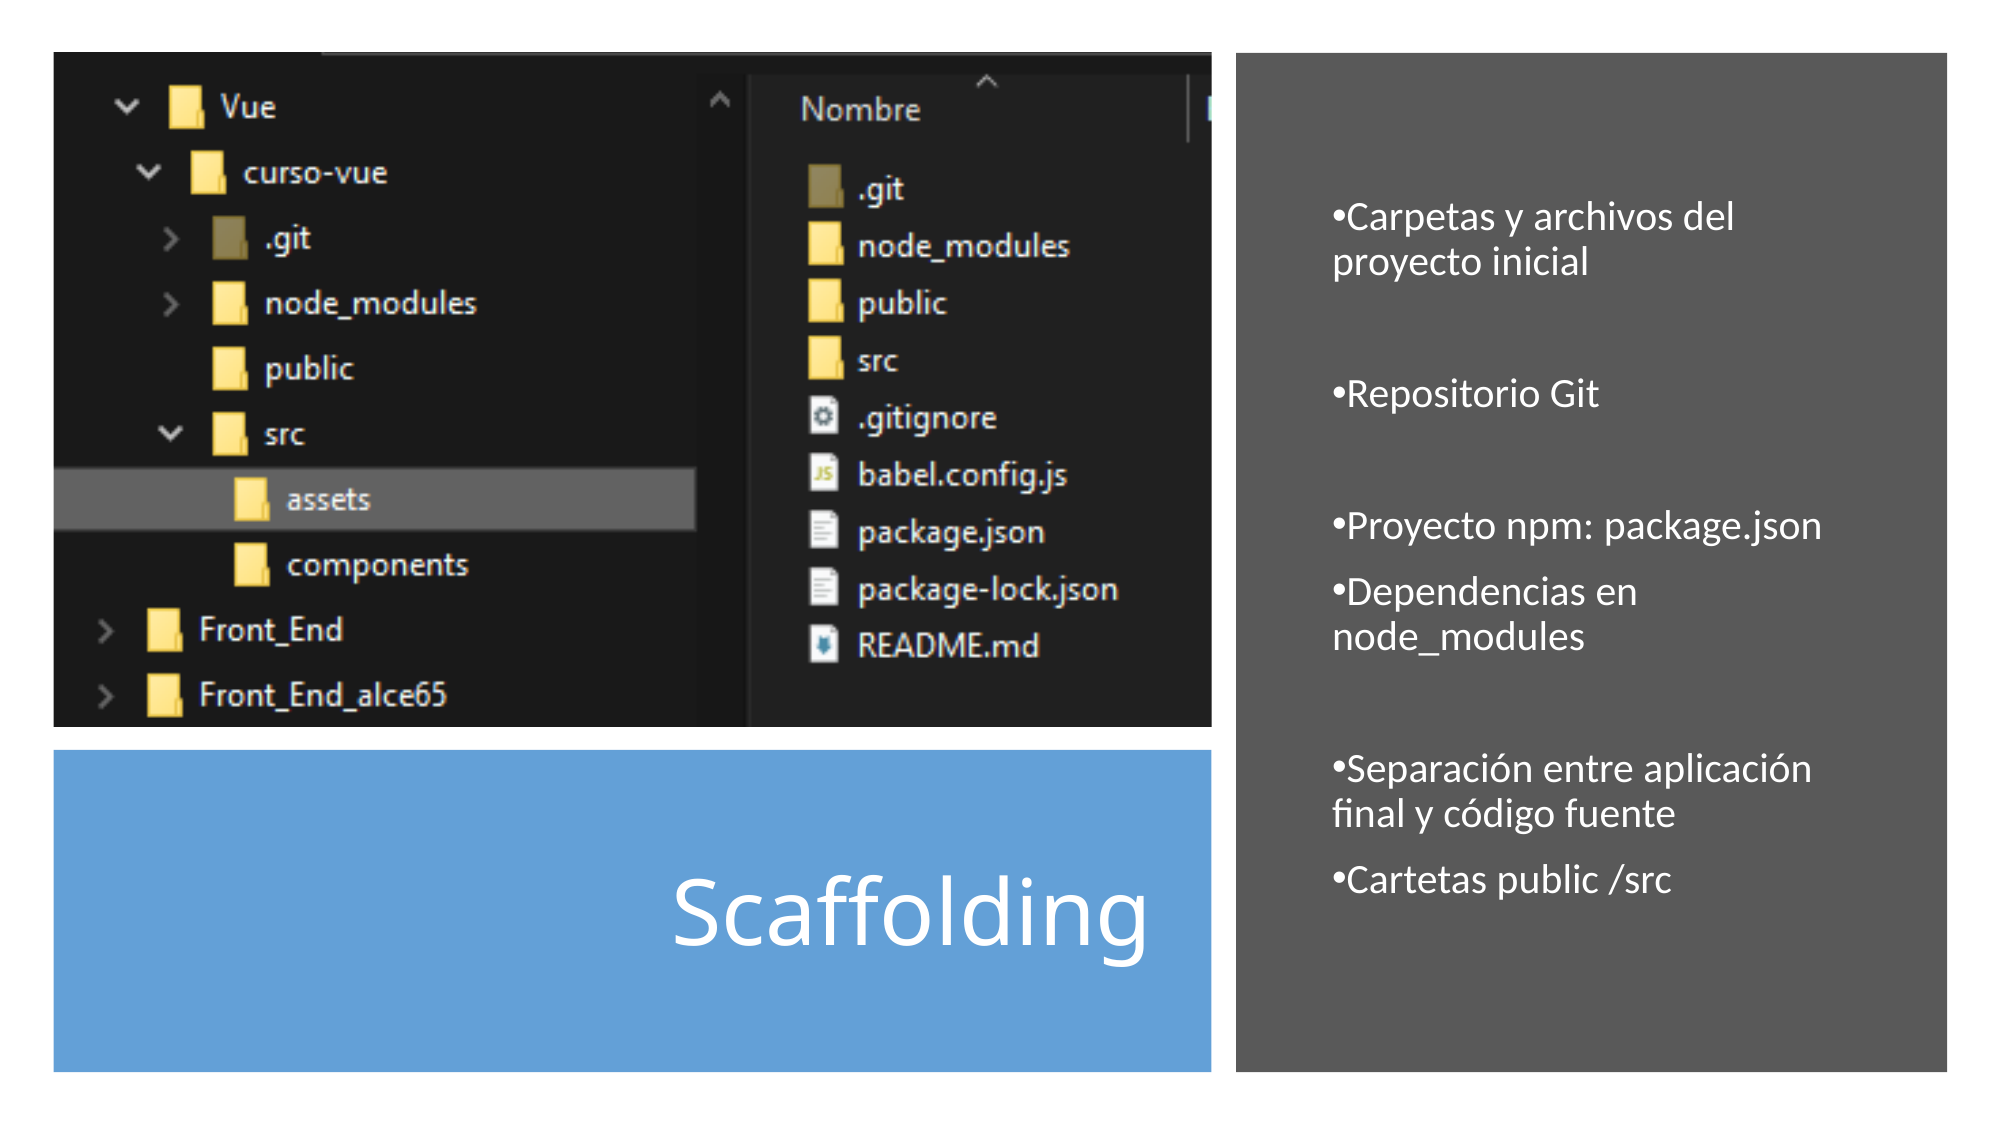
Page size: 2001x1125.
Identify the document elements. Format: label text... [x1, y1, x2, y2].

title Scaffolding [85, 782, 1168, 1049]
text_box [53, 749, 1212, 1073]
picture [53, 52, 1212, 727]
list Carpetas y archivos del proyecto inicial Repositorio Git Proyecto npm: package.json Dependencias en node_modules Separación entre aplicación final y código fuente Cartetas public /src [1317, 150, 1879, 947]
text_box [1235, 52, 1948, 1073]
